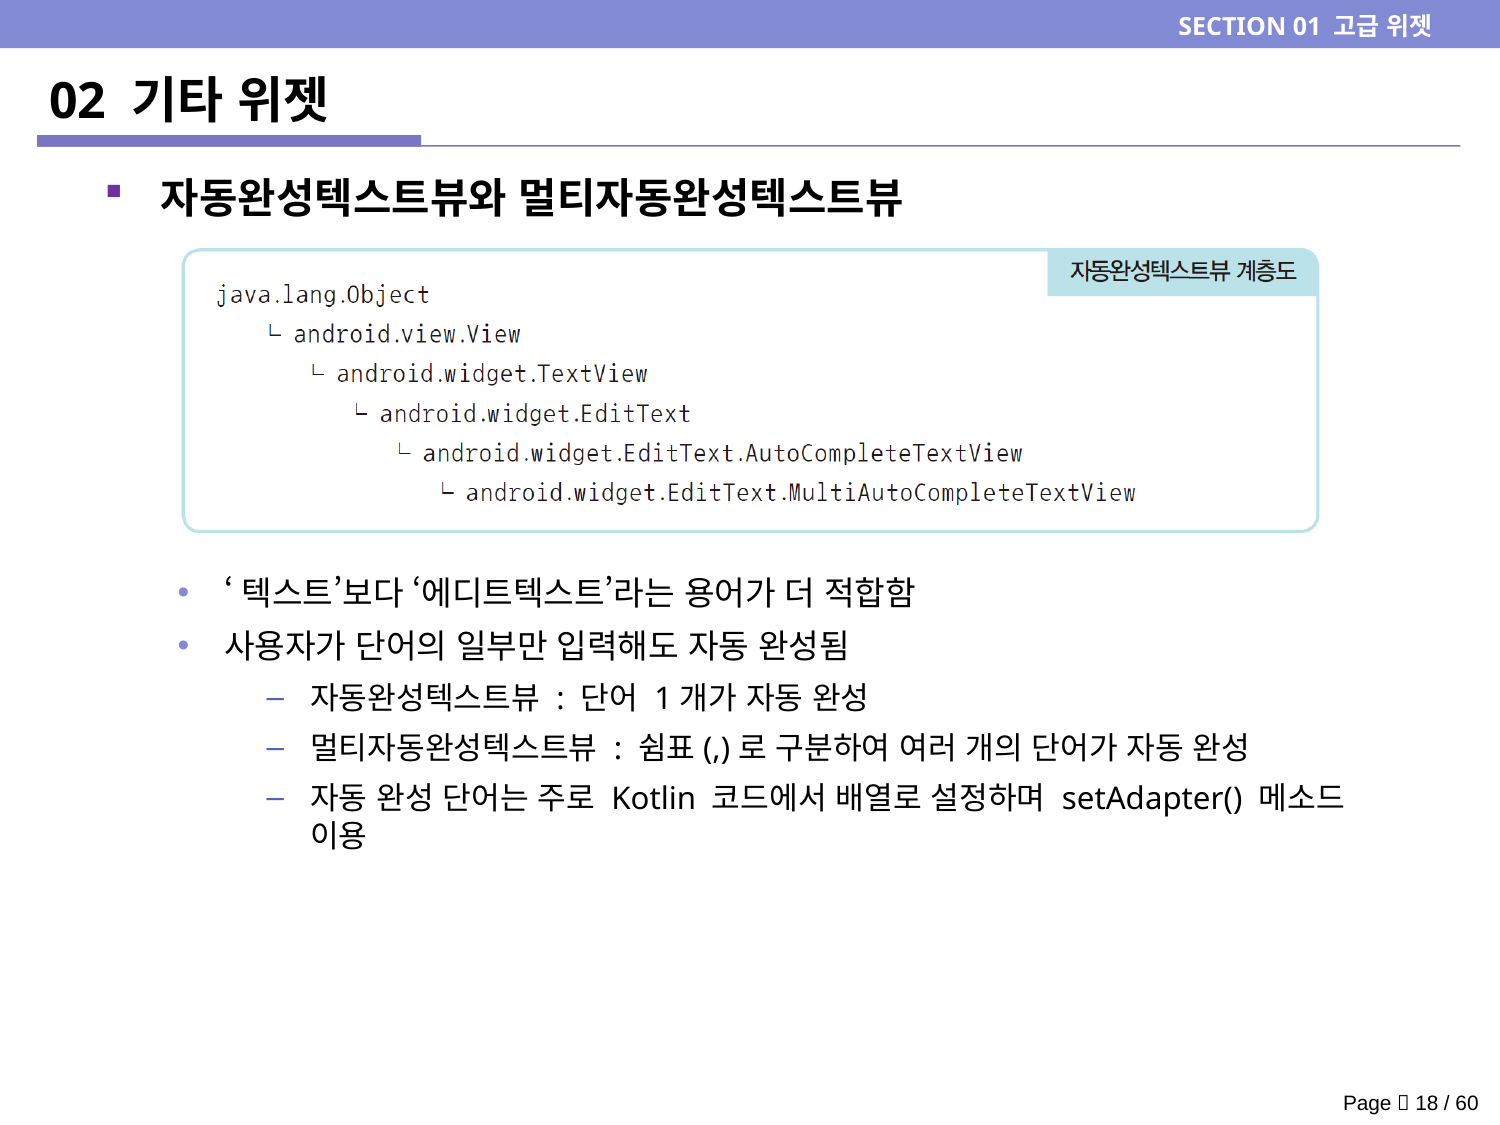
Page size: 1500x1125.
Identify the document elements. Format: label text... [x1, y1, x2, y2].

title 02 기타 위젯 [48, 67, 1448, 132]
picture [178, 241, 1322, 535]
list 자동완성텍스트뷰와 멀티자동완성텍스트뷰 ‘텍스트’보다 ‘에디트텍스트’라는 용어가 더 적합함 사용자가 단어의 일부만 입력해도 자동 완성됨 자동완성텍스트뷰 : 단어 1개가 자동 완성 멀티자동완성텍스트뷰 : 쉼표(,)로 구분하여 여러 개의 단어가 자동 완성 자동 완성 단어는 주로 Kotlin 코드에서 배열로 설정하며 setAdapter() 메소드 이용 [104, 171, 1382, 880]
text_box SECTION 01 고급 위젯 [1163, 3, 1473, 49]
